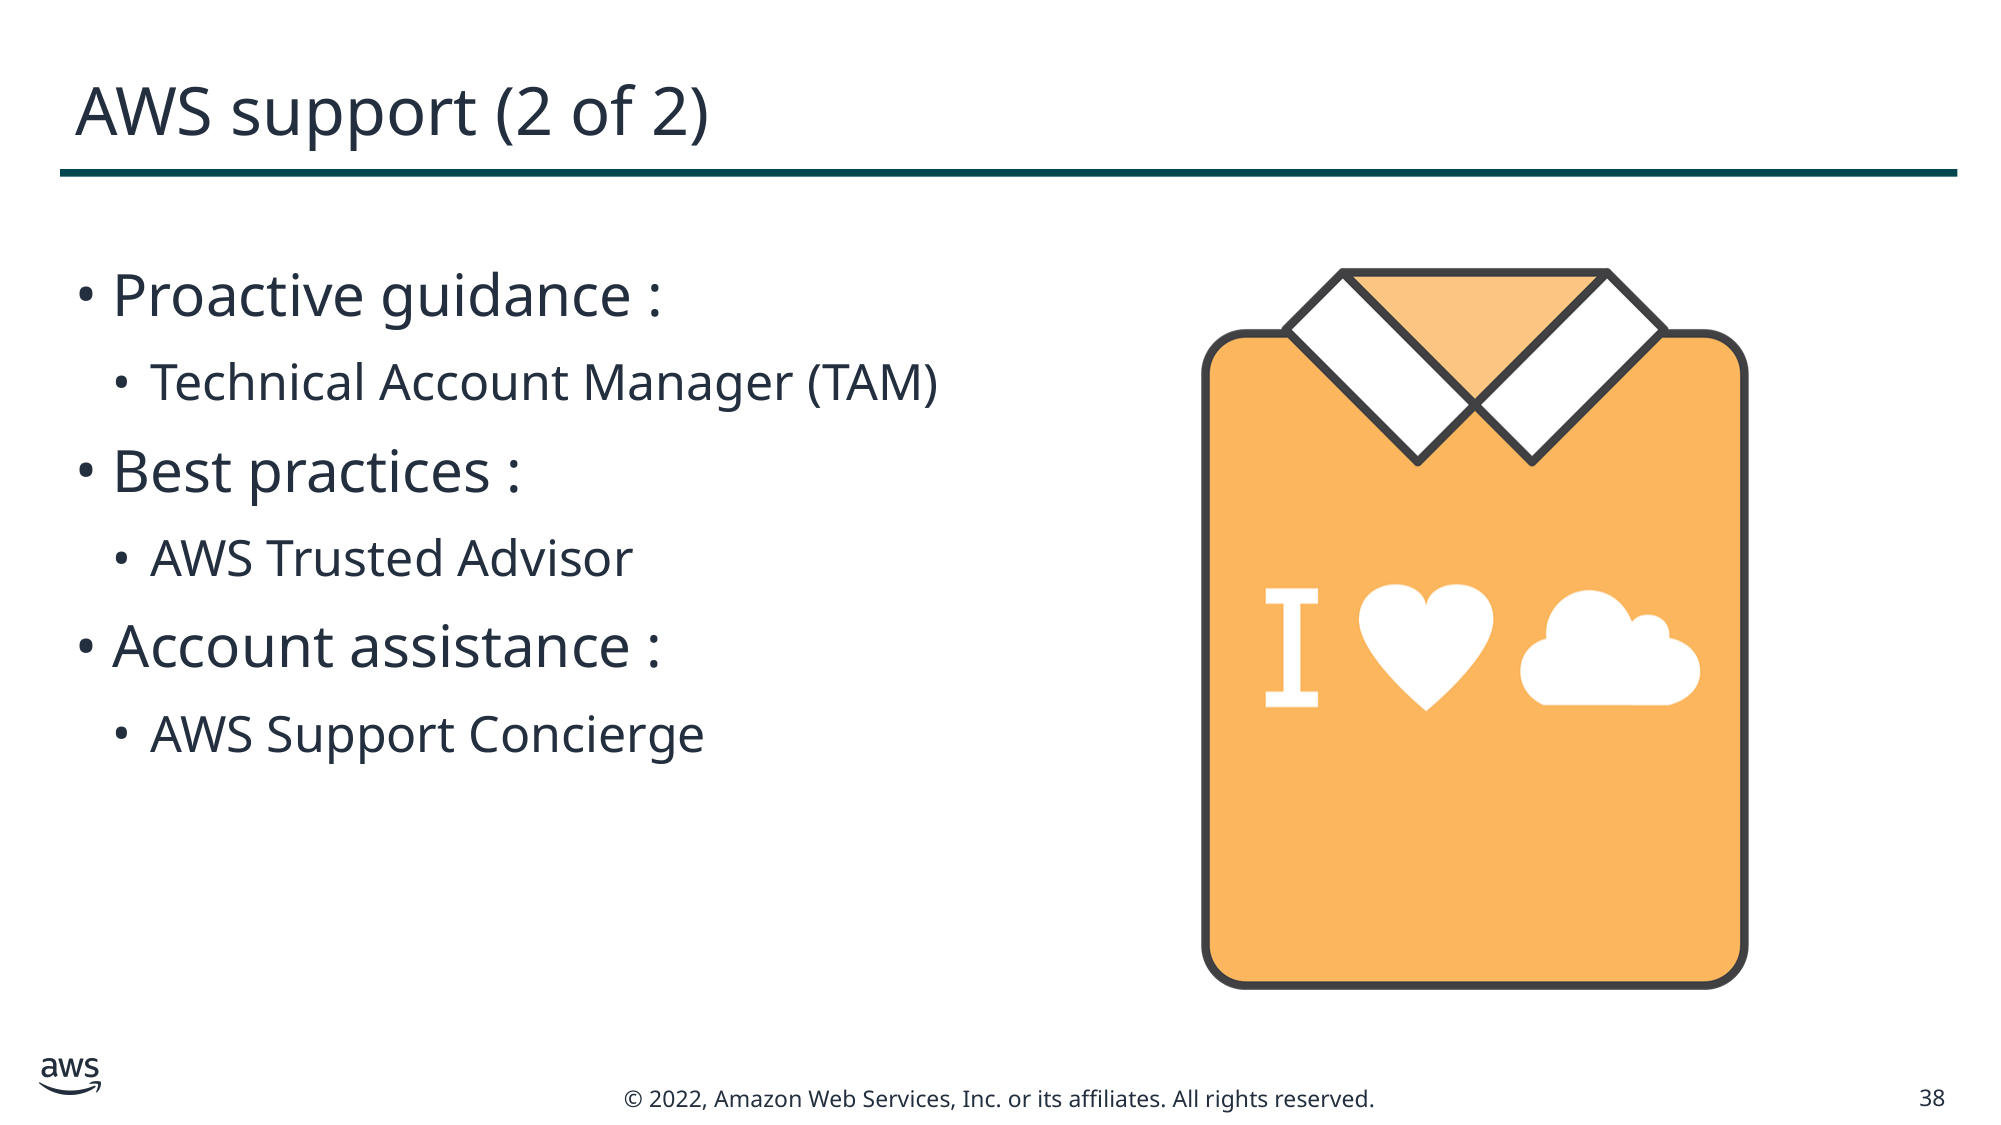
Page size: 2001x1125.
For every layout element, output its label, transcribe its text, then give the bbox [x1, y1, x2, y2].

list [1187, 249, 1767, 1013]
title AWS support (2 of 2) [60, 49, 1958, 170]
list Proactive guidance : Technical Account Manager (TAM) Best practices : AWS Trusted Advisor Account assistance : AWS Support Concierge [60, 250, 963, 1014]
slide_number 38 [1881, 1077, 1961, 1121]
picture [39, 1058, 101, 1095]
